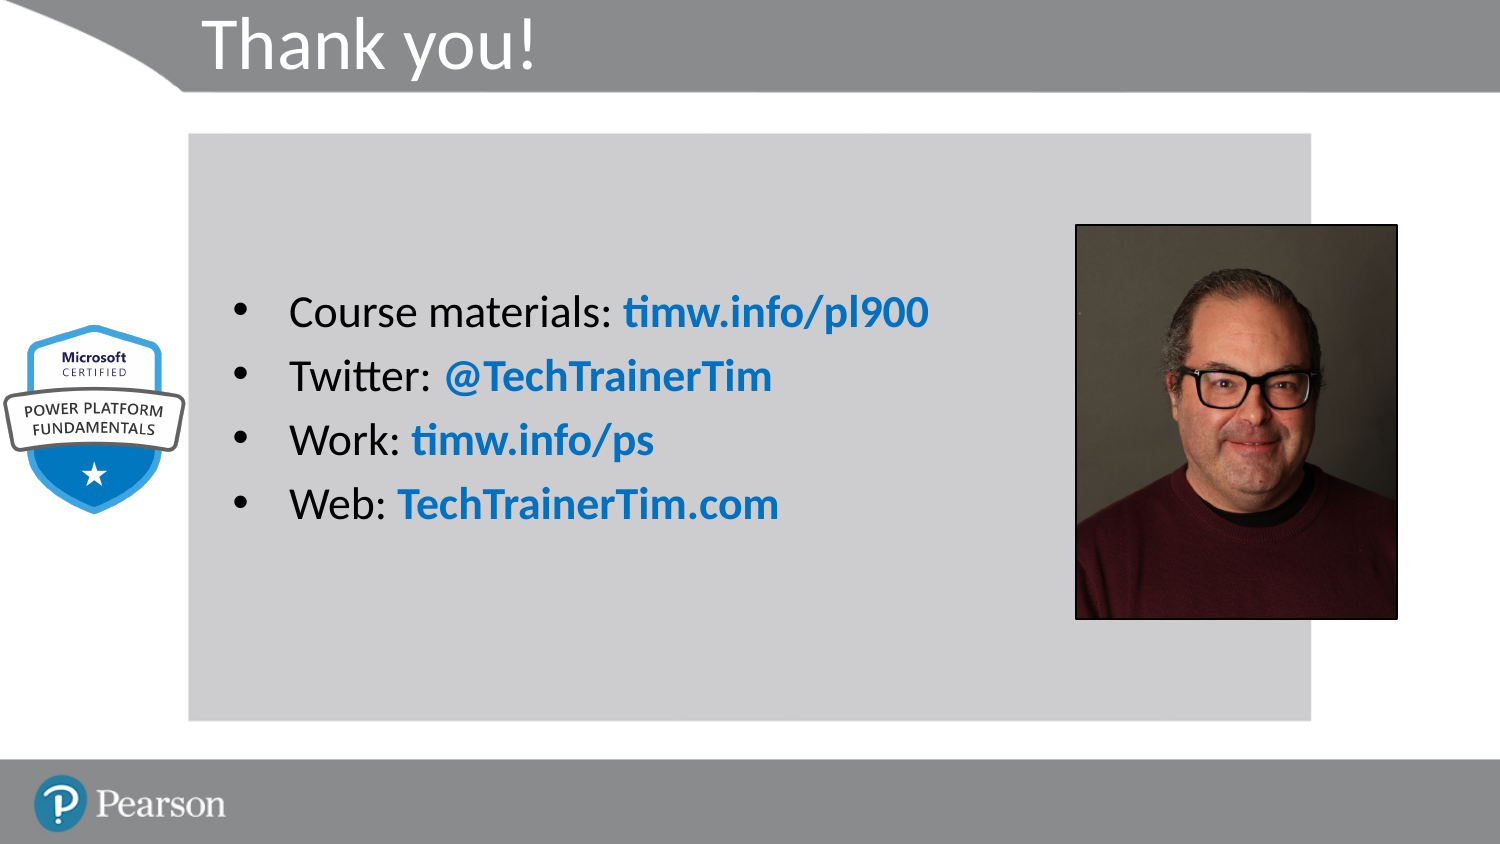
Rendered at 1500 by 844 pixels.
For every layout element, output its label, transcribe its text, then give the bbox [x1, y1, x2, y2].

title Thank you! [186, 0, 1425, 79]
picture [0, 0, 1500, 844]
list Course materials: timw.info/pl900 Twitter: @TechTrainerTim Work: timw.info/ps Web: TechTrainerTim.com [217, 273, 1311, 697]
